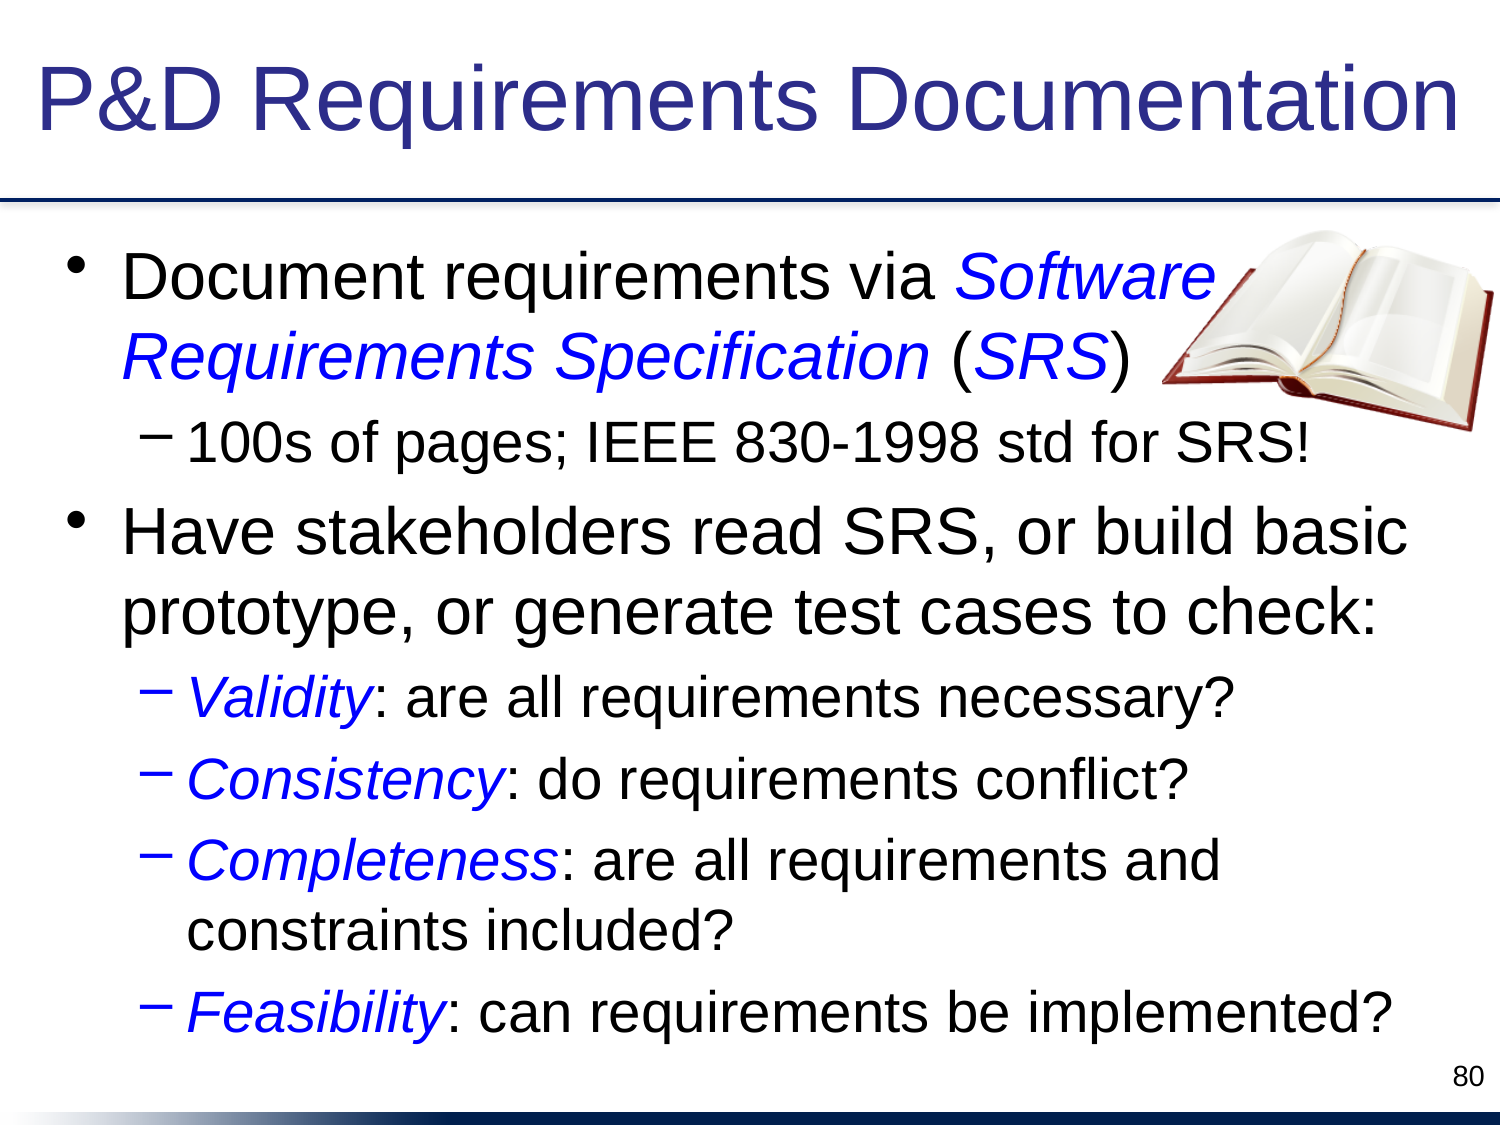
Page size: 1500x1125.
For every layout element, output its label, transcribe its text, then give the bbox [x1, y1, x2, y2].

list Document requirements via Software Requirements Specification (SRS) 100s of pages; IEEE 830-1998 std for SRS! Have stakeholders read SRS, or build basic prototype, or generate test cases to check: Validity: are all requirements necessary? Consistency: do requirements conflict? Completeness: are all requirements and constraints included? Feasibility: can requirements be implemented? [50, 224, 1450, 1005]
title P&D Requirements Documentation [0, 0, 1500, 188]
slide_number 80 [1149, 1049, 1500, 1125]
picture [1162, 149, 1500, 488]
picture [0, 1112, 1149, 1125]
